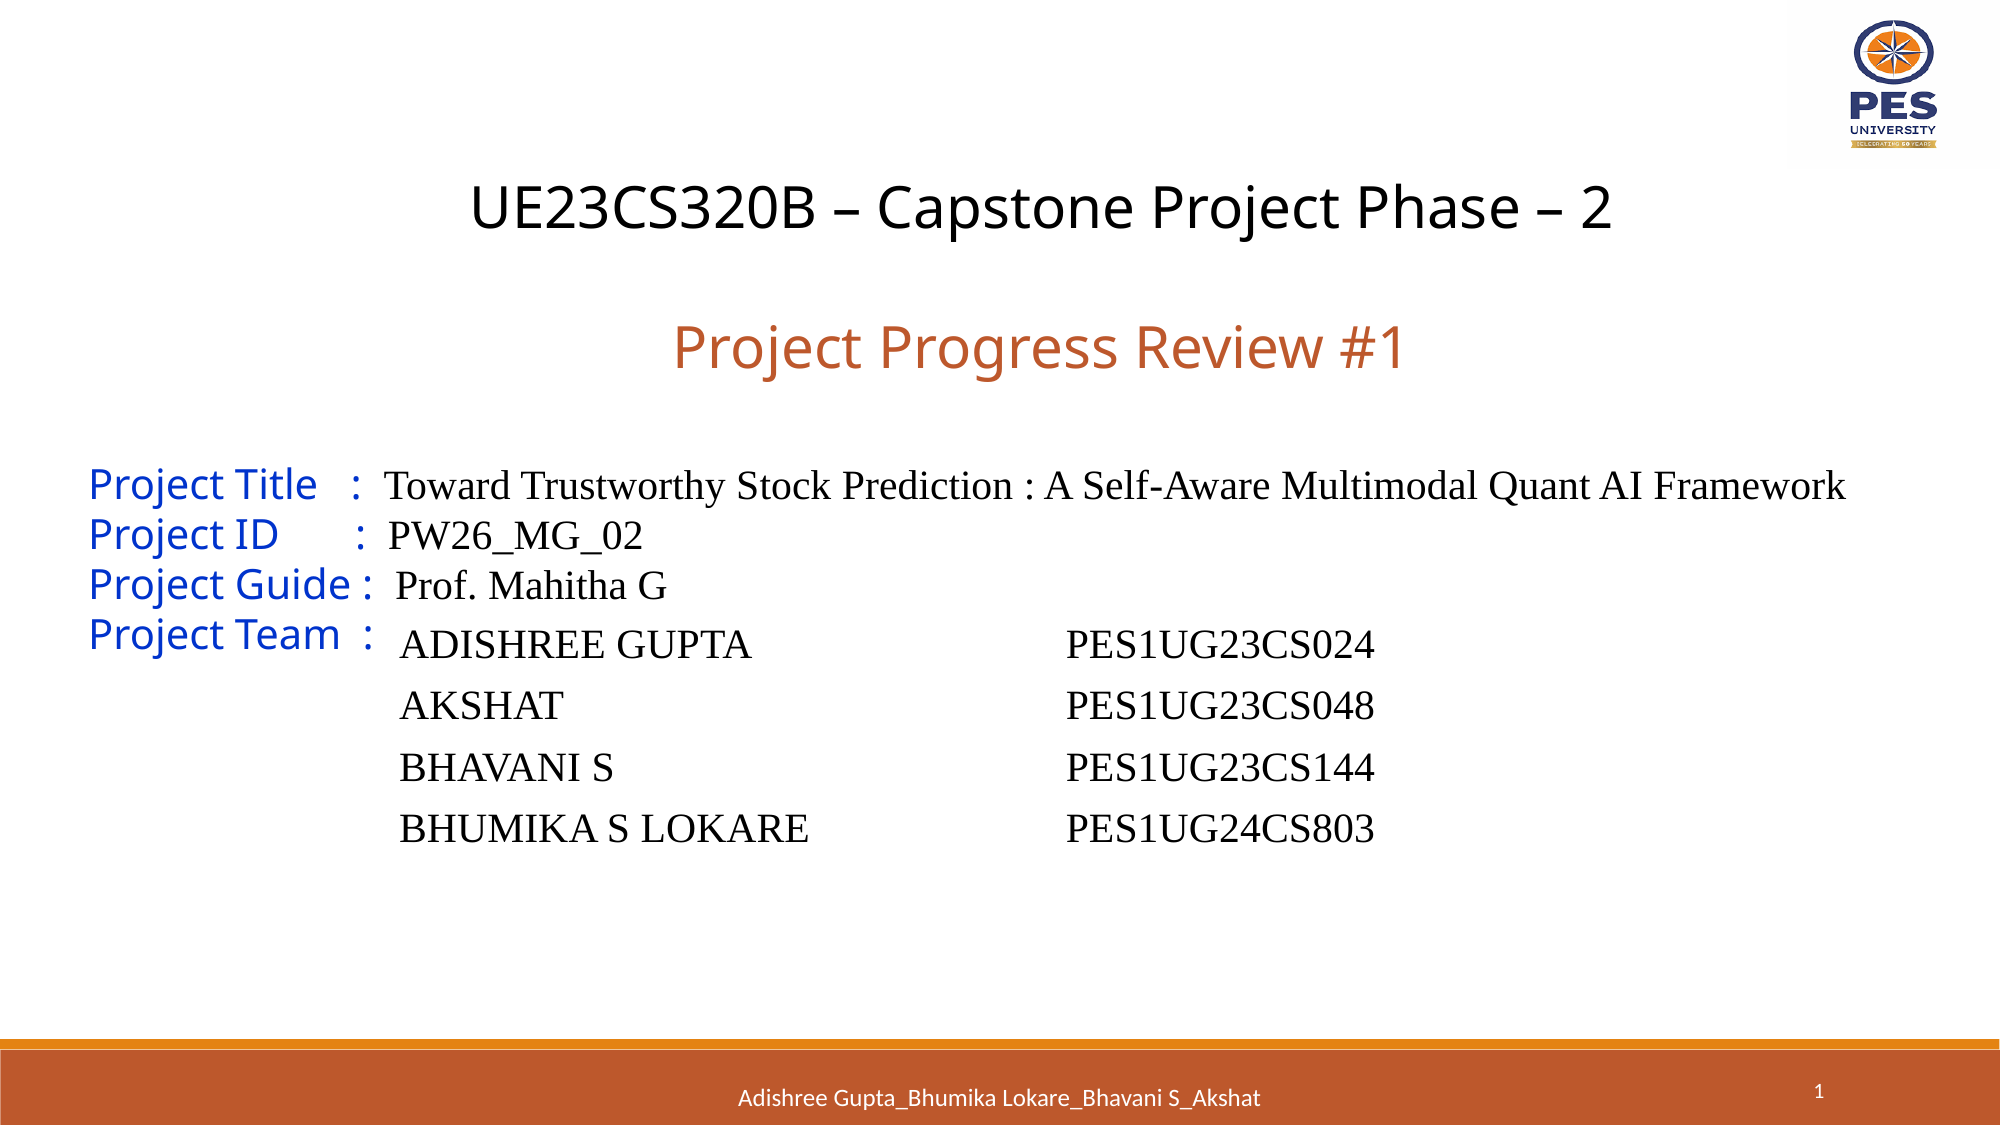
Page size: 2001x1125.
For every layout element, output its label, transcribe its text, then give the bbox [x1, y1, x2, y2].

table_header PES1UG23CS024 [1058, 614, 1725, 675]
table_header ADISHREE GUPTA [392, 614, 1058, 675]
table_cell AKSHAT [392, 675, 1058, 736]
text_box Adishree Gupta_Bhumika Lokare_Bhavani S_Akshat [669, 1074, 1330, 1120]
text_box UE23CS320B – Capstone Project Phase – 2 Project Progress Review #1 [391, 162, 1692, 388]
table_cell BHUMIKA S LOKARE [392, 797, 1058, 859]
text_box Project Title : Toward Trustworthy Stock Prediction : A Self-Aware Multimodal Quant AI Framework Project ID : PW26_MG_02 Project Guide : Prof. Mahitha G Project Team : [73, 449, 1940, 675]
table_cell PES1UG23CS048 [1058, 675, 1725, 736]
table_cell PES1UG24CS803 [1058, 797, 1725, 859]
table_cell BHAVANI S [392, 736, 1058, 797]
table_cell PES1UG23CS144 [1058, 736, 1725, 797]
picture [1787, 0, 2000, 169]
slide_number 1 [1624, 1059, 1840, 1120]
